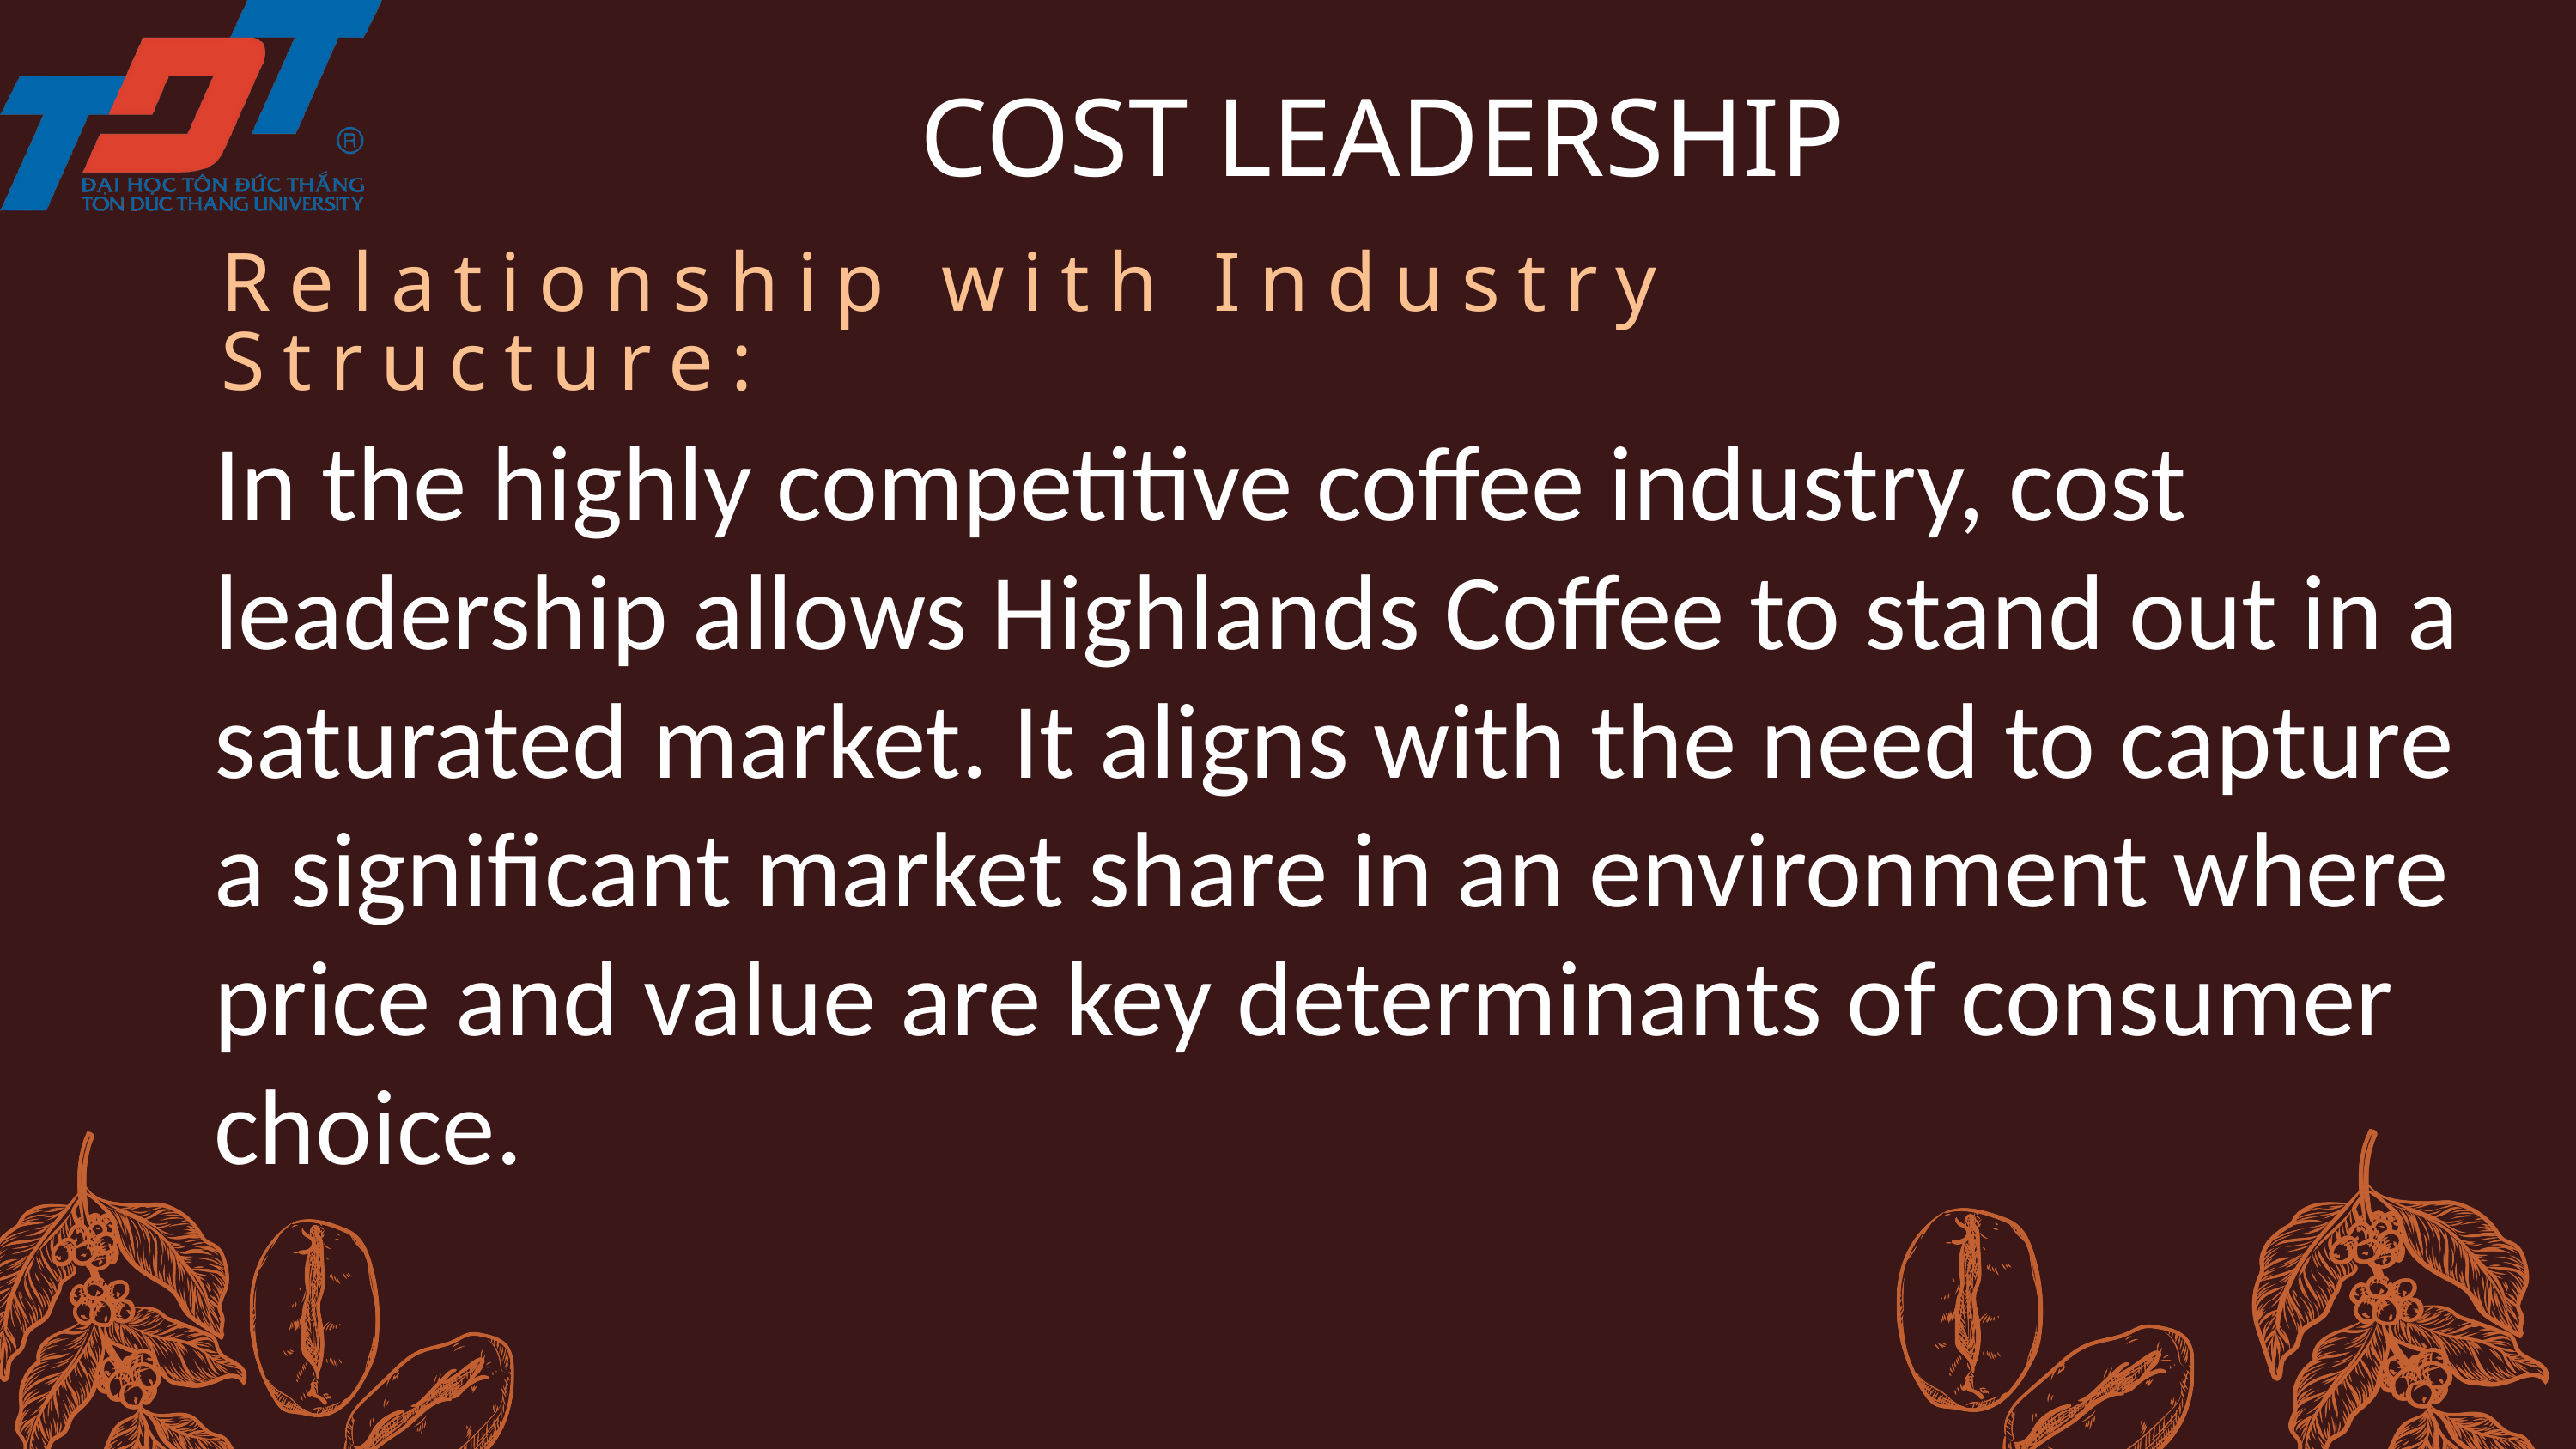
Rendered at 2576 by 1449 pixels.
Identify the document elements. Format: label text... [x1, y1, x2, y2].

text_box [2251, 1129, 2549, 1449]
text_box COST LEADERSHIP [490, 69, 2275, 198]
text_box [1896, 1208, 2195, 1449]
text_box 1 [103, 748, 264, 928]
text_box 3 [116, 902, 277, 1082]
text_box [249, 1219, 514, 1449]
text_box [0, 1131, 247, 1449]
text_box In the highly competitive coffee industry, cost leadership allows Highlands Coffee to stand out in a saturated market. It aligns with the need to capture a significant market share in an environment where price and value are key determinants of consumer choice. [201, 406, 2488, 1192]
text_box Relationship with Industry Structure: [221, 248, 2190, 406]
text_box [0, 0, 382, 211]
